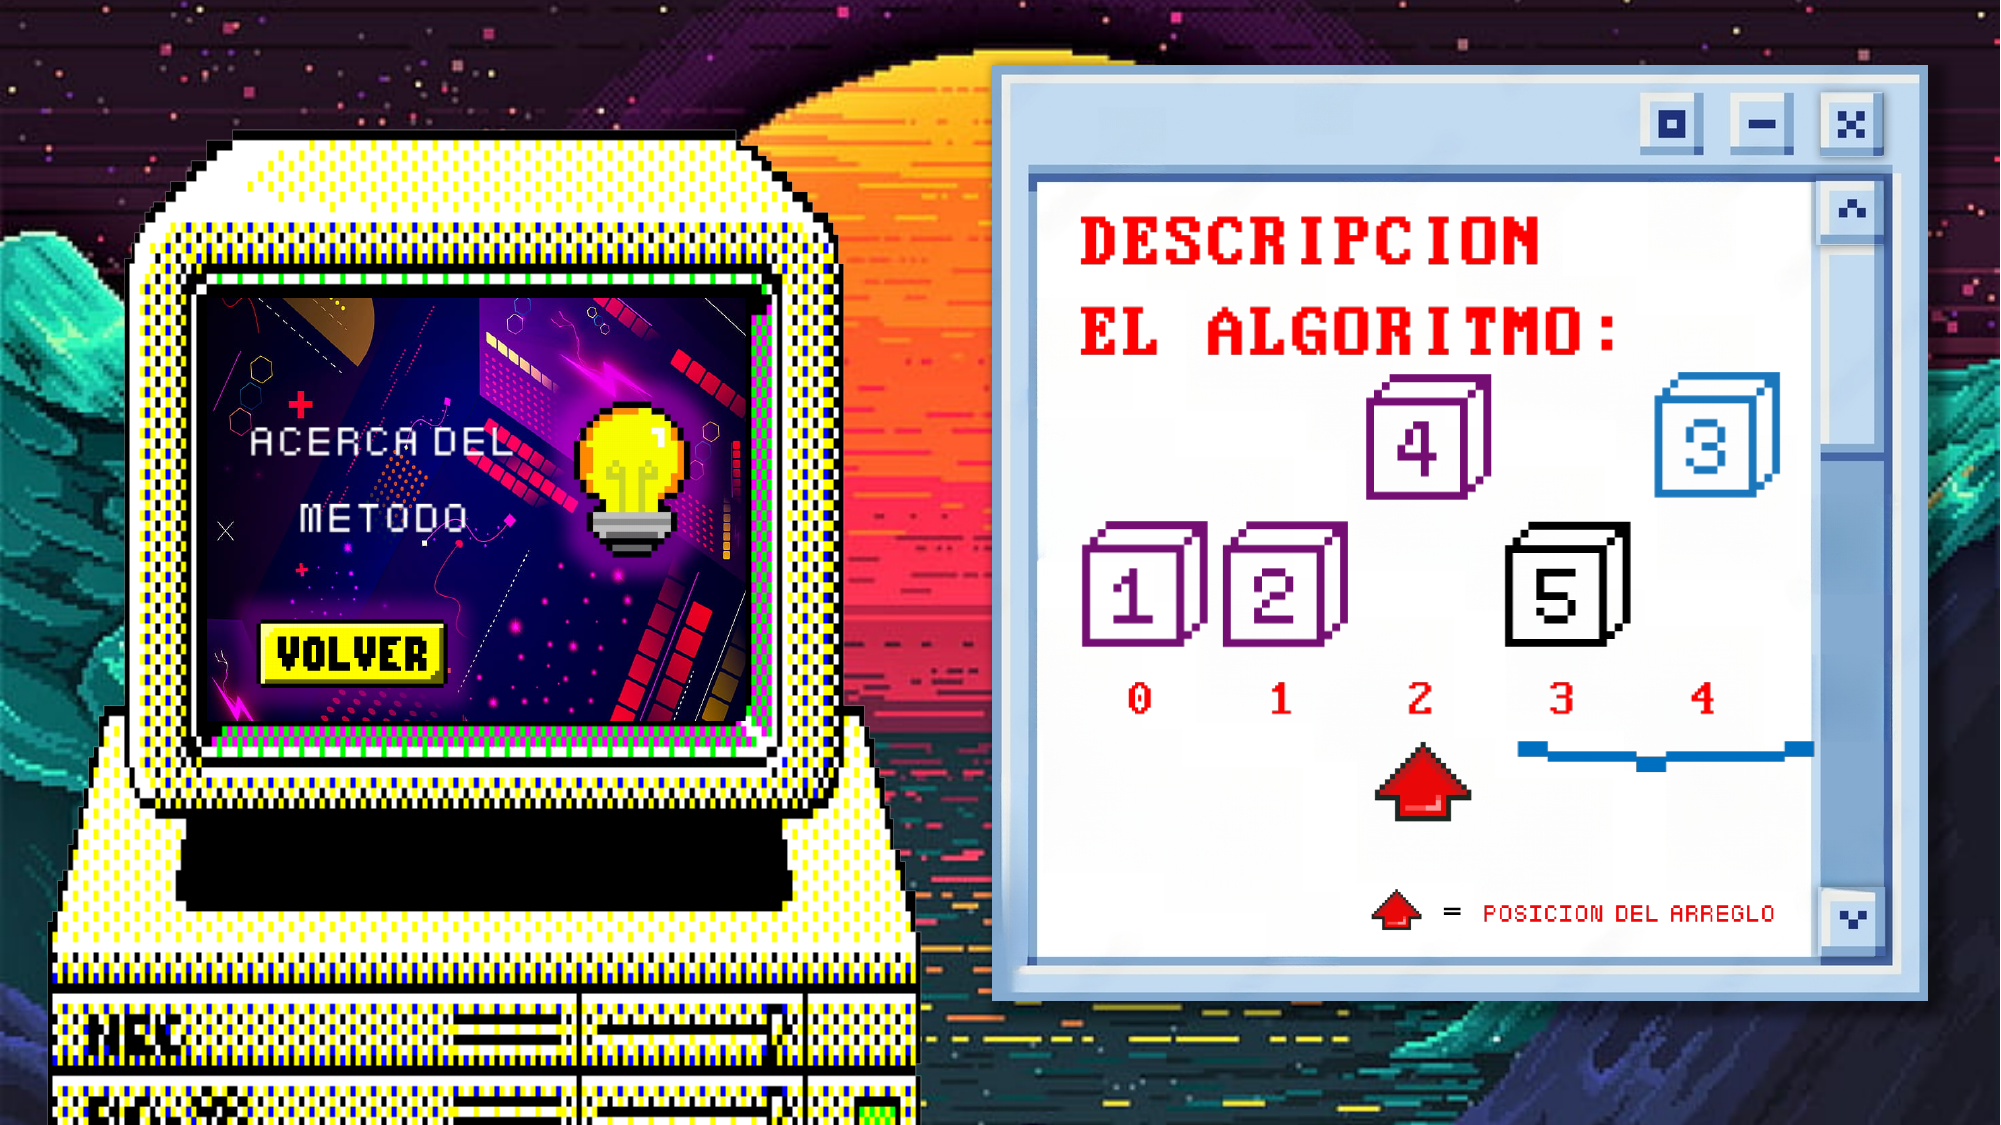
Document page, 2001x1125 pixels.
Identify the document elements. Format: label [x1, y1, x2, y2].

text_box [1364, 876, 1804, 951]
picture [0, 0, 2000, 1125]
text_box [206, 373, 699, 589]
